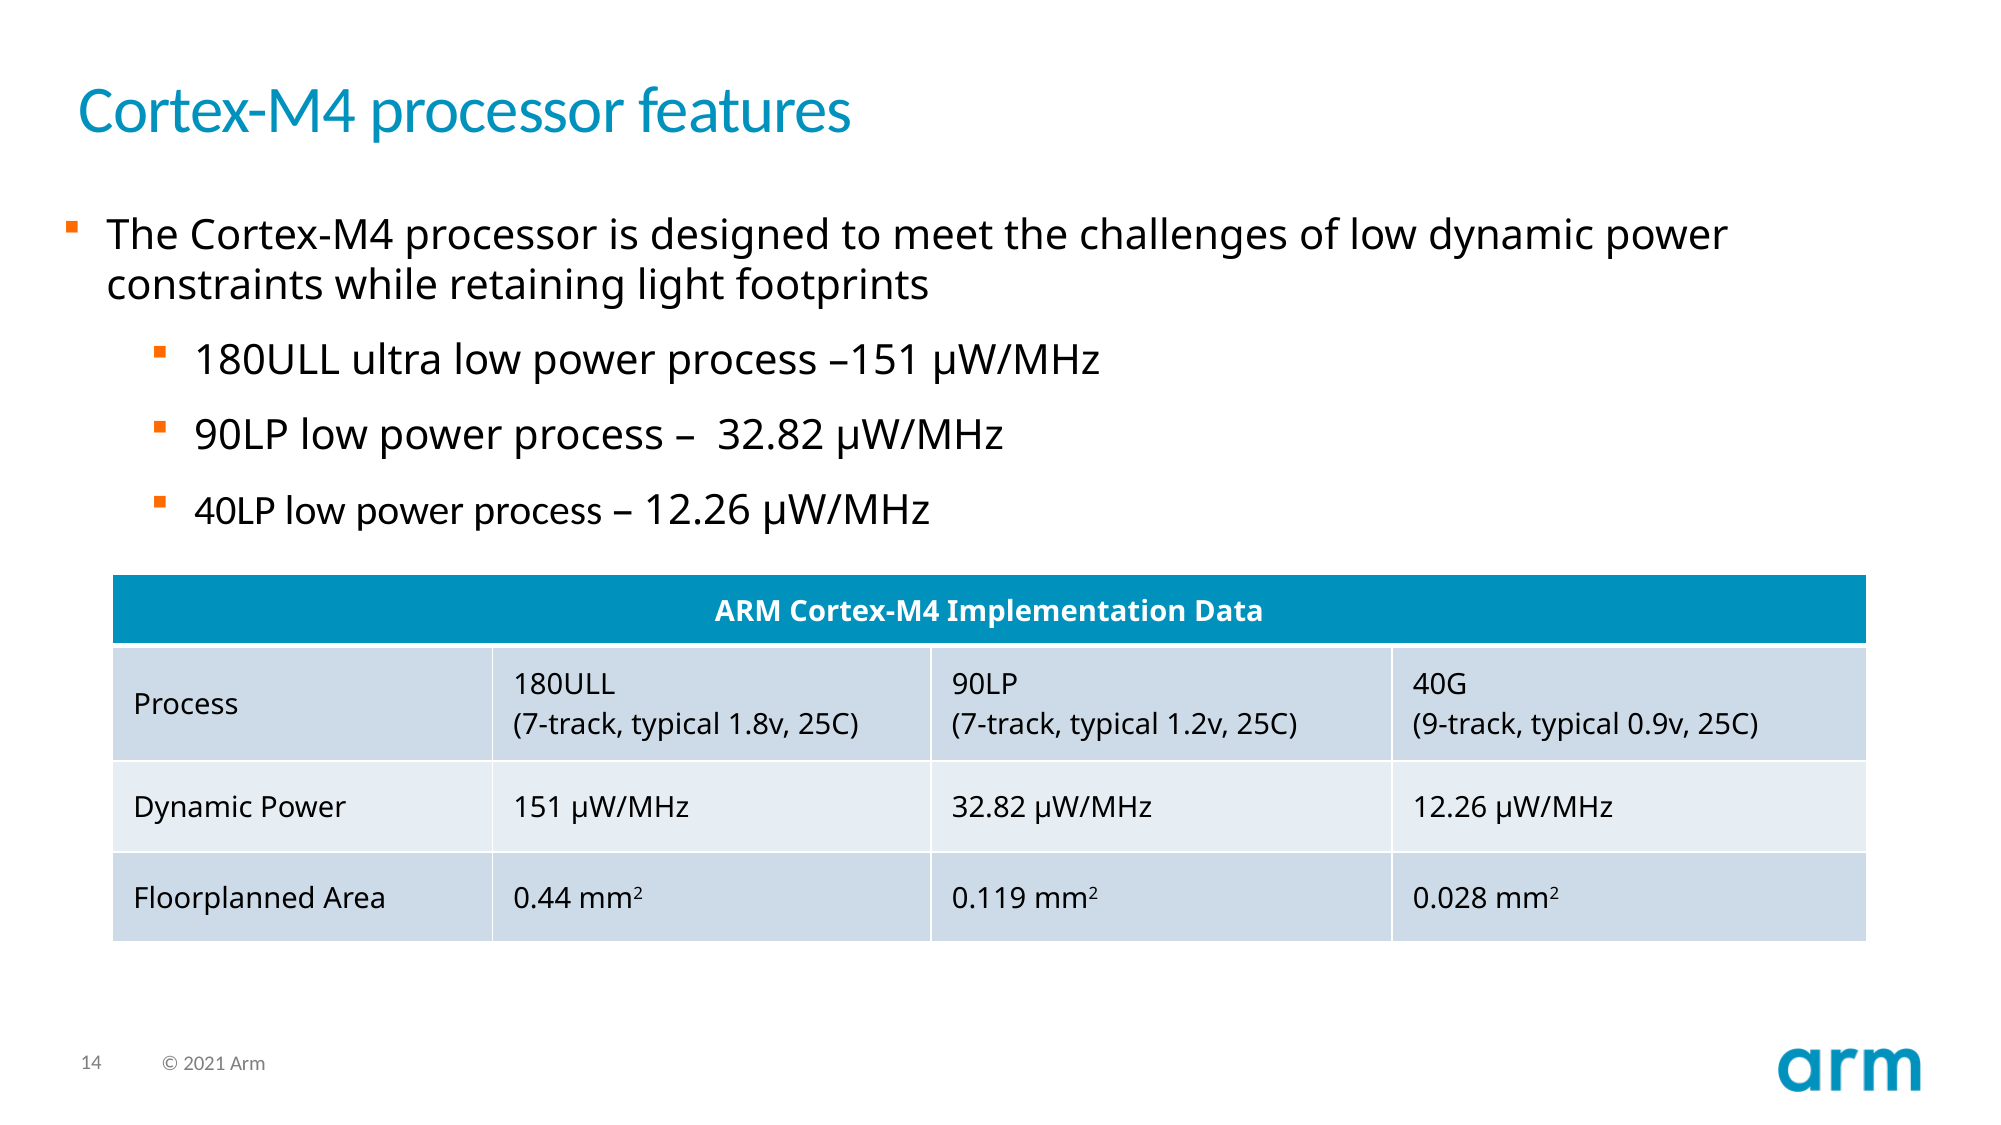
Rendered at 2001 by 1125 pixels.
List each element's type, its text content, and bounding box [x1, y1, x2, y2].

table_cell Floorplanned Area [113, 853, 492, 941]
table_cell 180ULL (7-track, typical 1.8v, 25C) [493, 648, 930, 760]
picture [1777, 1047, 1922, 1093]
table_cell 12.26 µW/MHz [1393, 762, 1866, 851]
table_cell 0.44 mm2 [493, 853, 930, 941]
table_cell 32.82 µW/MHz [932, 762, 1391, 851]
table_header ARM Cortex-M4 Implementation Data [113, 575, 1866, 643]
table_cell 0.028 mm2 [1393, 853, 1866, 941]
text_box The Cortex-M4 processor is designed to meet the challenges of low dynamic power constraints while retaining light footprints 180ULL ultra low power process –151 µW/MHz 90LP low power process – 32.82 µW/MHz 40LP low power process – 12.26 µW/MHz [47, 200, 1863, 550]
title Cortex-M4 processor features [78, 78, 1922, 186]
table_cell 151 µW/MHz [493, 762, 930, 851]
table_cell 0.119 mm2 [932, 853, 1391, 941]
table_cell Dynamic Power [113, 762, 492, 851]
table_cell 90LP (7-track, typical 1.2v, 25C) [932, 648, 1391, 760]
table_cell 40G (9-track, typical 0.9v, 25C) [1393, 648, 1866, 760]
table_cell Process [113, 648, 492, 760]
